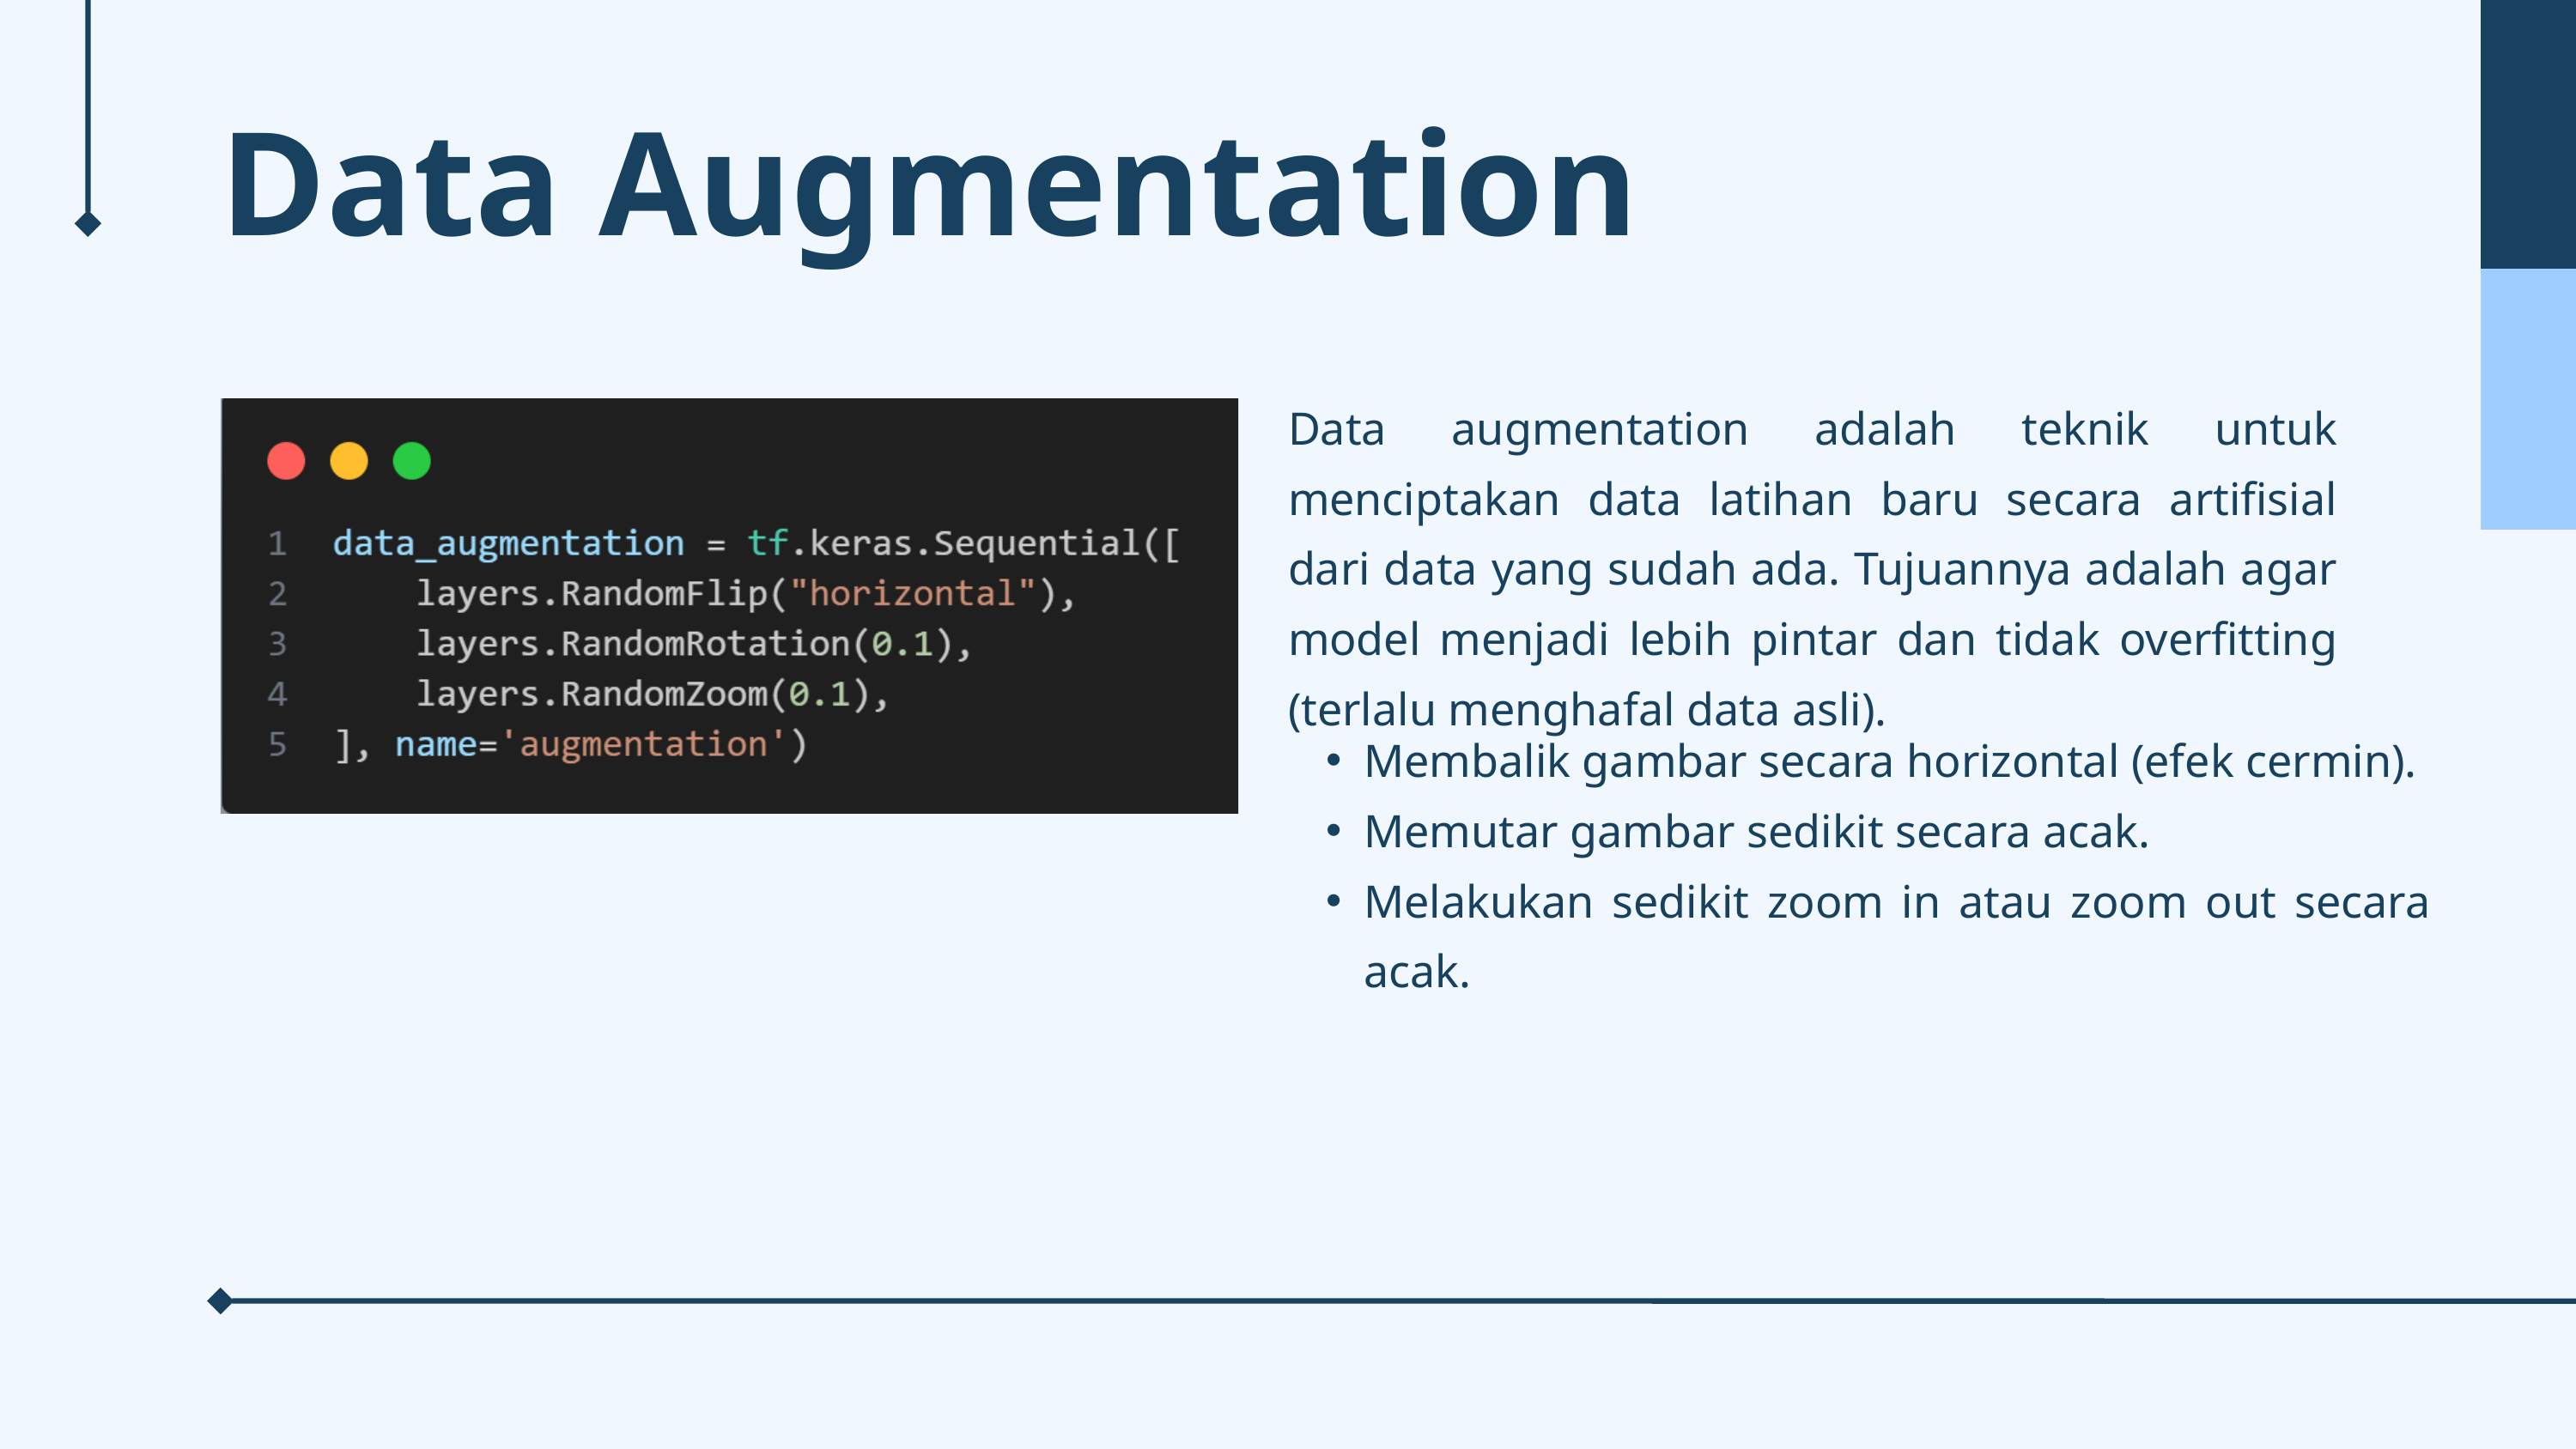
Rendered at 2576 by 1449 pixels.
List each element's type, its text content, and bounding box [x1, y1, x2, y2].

text_box [79, 0, 97, 233]
text_box [211, 1292, 2576, 1310]
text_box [2480, 275, 2576, 530]
text_box Data Augmentation [220, 119, 2128, 265]
text_box Membalik gambar secara horizontal (efek cermin). Memutar gambar sedikit secara acak. Melakukan sedikit zoom in atau zoom out secara acak. [1288, 646, 2432, 1067]
text_box Data augmentation adalah teknik untuk menciptakan data latihan baru secara artifisial dari data yang sudah ada. Tujuannya adalah agar model menjadi lebih pintar dan tidak overfitting (terlalu menghafal data asli). [1288, 384, 2339, 646]
text_box [220, 398, 1239, 814]
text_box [2480, 0, 2576, 270]
